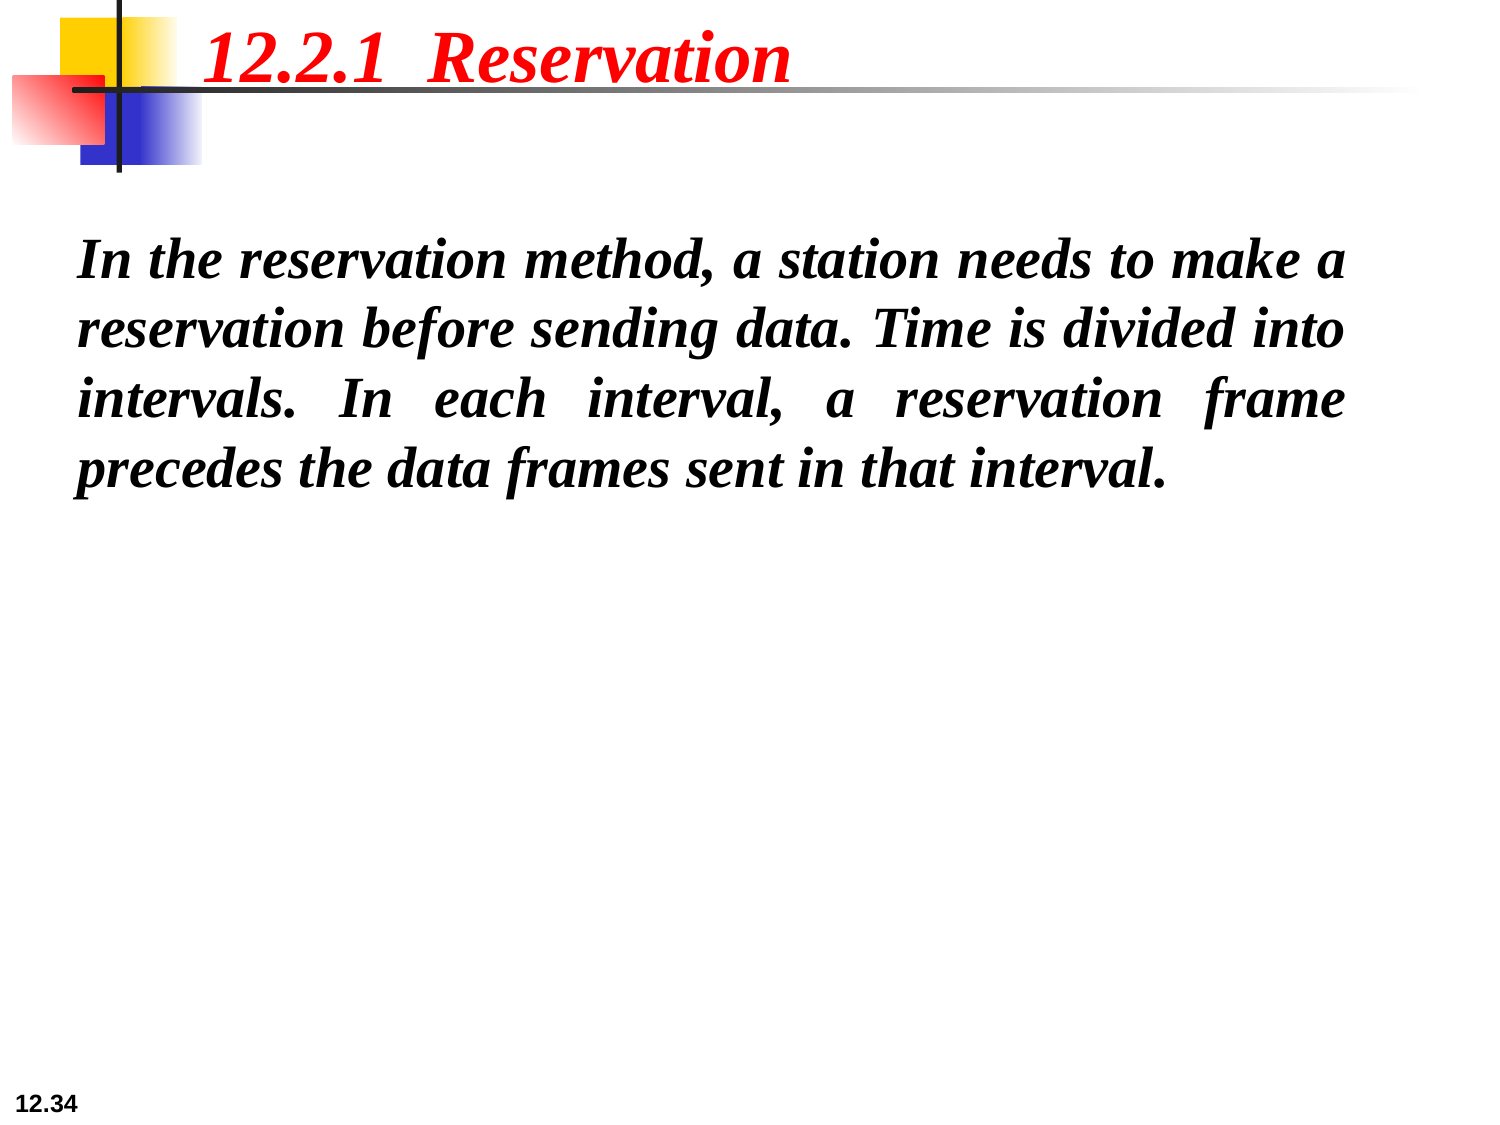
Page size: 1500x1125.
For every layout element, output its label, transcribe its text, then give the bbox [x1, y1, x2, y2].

text_box In the reservation method, a station needs to make a reservation before sending data. Time is divided into intervals. In each interval, a reservation frame precedes the data frames sent in that interval. [62, 212, 1363, 508]
text_box [60, 17, 116, 86]
text_box [141, 93, 202, 165]
text_box [122, 93, 141, 165]
text_box [122, 17, 177, 86]
text_box [80, 93, 116, 165]
text_box [12, 75, 105, 145]
text_box [116, 0, 122, 87]
text_box [116, 93, 122, 173]
text_box 12.‹#› [0, 1049, 313, 1125]
text_box 12.2.1 Reservation [187, 0, 810, 105]
text_box [810, 87, 1423, 93]
text_box [72, 87, 187, 93]
